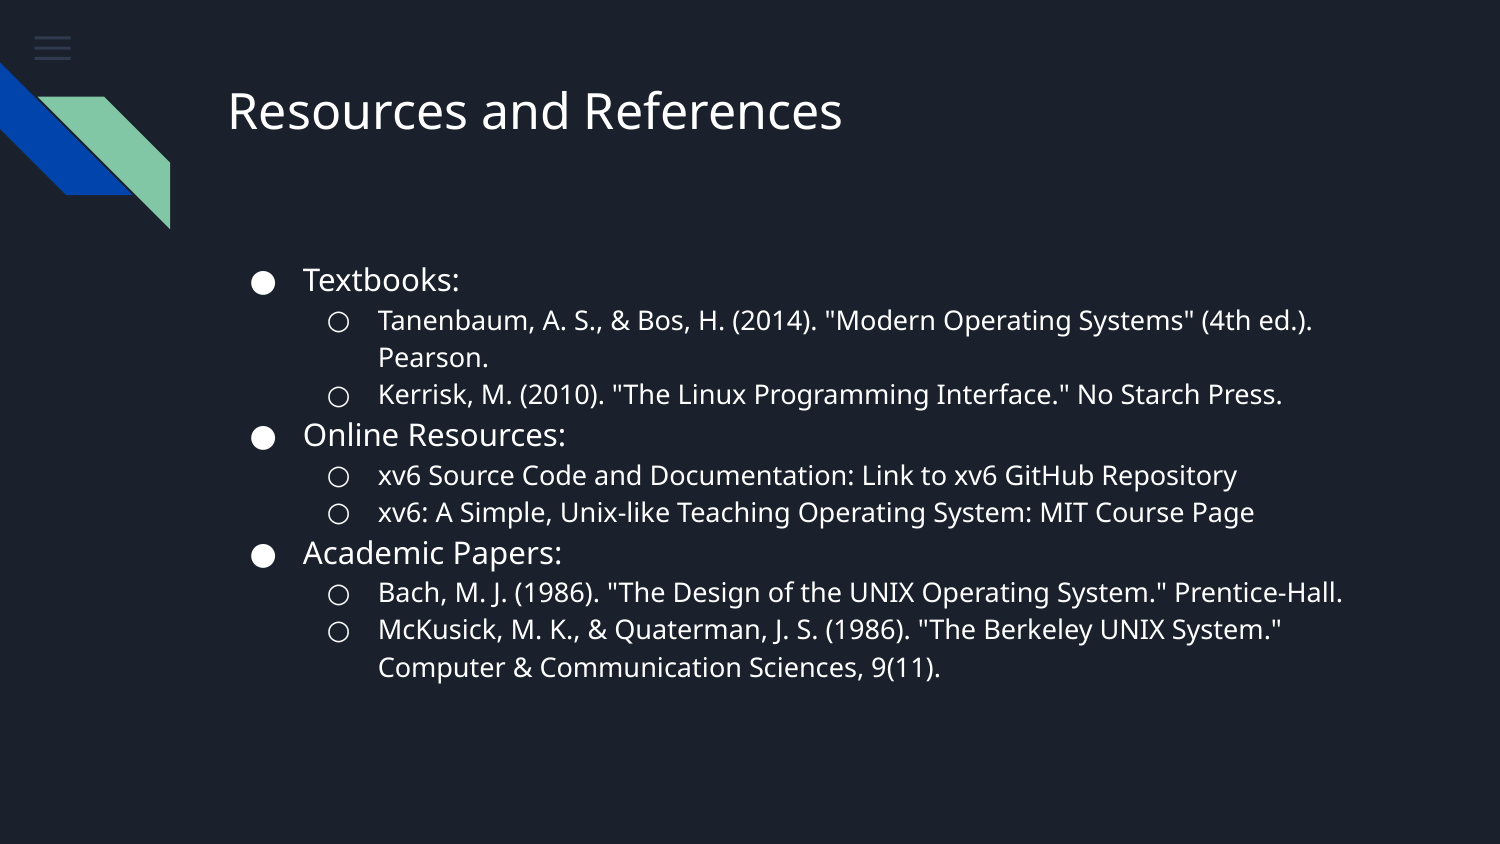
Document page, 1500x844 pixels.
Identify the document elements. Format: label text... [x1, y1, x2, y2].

list Textbooks: Tanenbaum, A. S., & Bos, H. (2014). "Modern Operating Systems" (4th ed.). Pearson. Kerrisk, M. (2010). "The Linux Programming Interface." No Starch Press. Online Resources: xv6 Source Code and Documentation: Link to xv6 GitHub Repository xv6: A Simple, Unix-like Teaching Operating System: MIT Course Page Academic Papers: Bach, M. J. (1986). "The Design of the UNIX Operating System." Prentice-Hall. McKusick, M. K., & Quaterman, J. S. (1986). "The Berkeley UNIX System." Computer & Communication Sciences, 9(11). [212, 239, 1368, 735]
title Resources and References [212, 64, 1368, 215]
